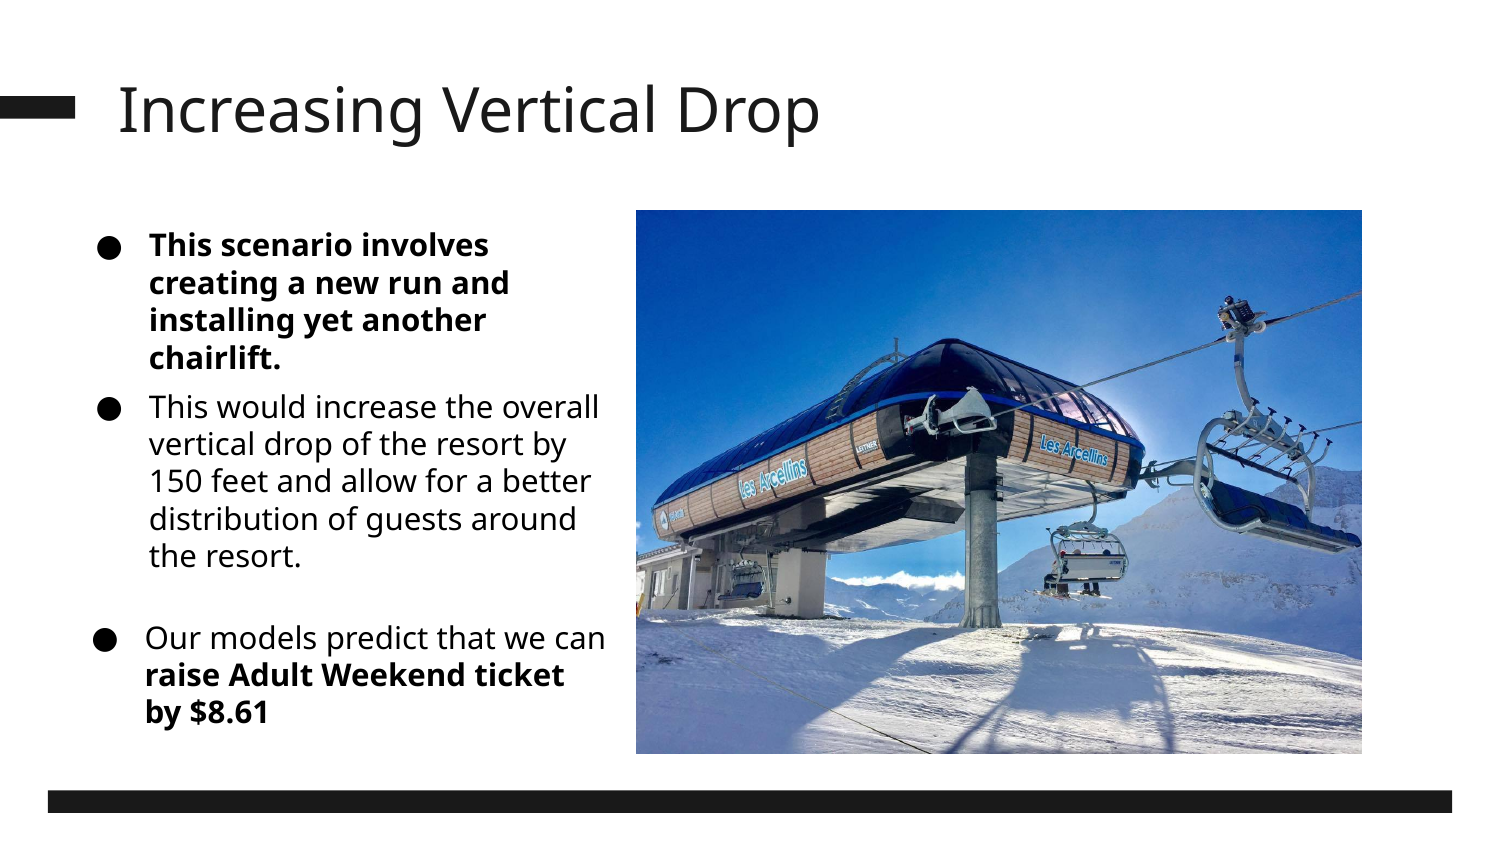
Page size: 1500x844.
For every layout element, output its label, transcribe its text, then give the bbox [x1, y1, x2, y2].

text_box Our models predict that we can raise Adult Weekend ticket by $8.61 [54, 602, 624, 746]
text_box This scenario involves creating a new run and installing yet another chairlift. [58, 210, 620, 371]
title Increasing Vertical Drop [118, 69, 1382, 145]
picture [636, 209, 1362, 754]
text_box This would increase the overall vertical drop of the resort by 150 feet and allow for a better distribution of guests around the resort. [58, 371, 620, 590]
